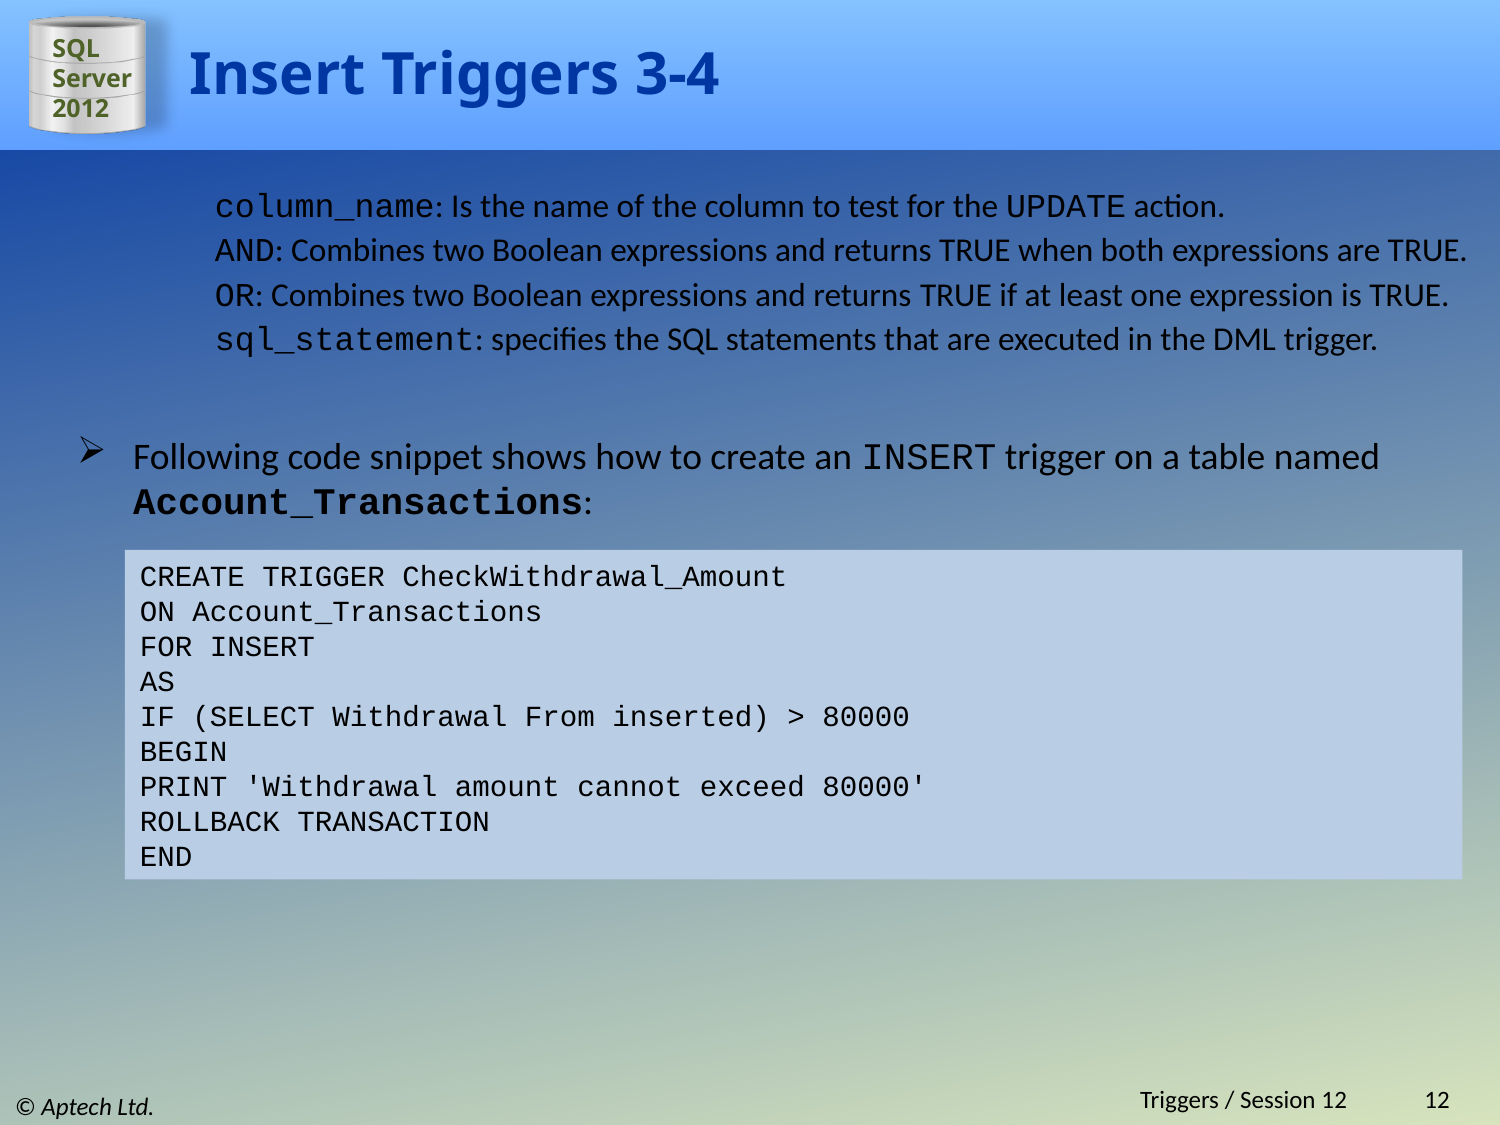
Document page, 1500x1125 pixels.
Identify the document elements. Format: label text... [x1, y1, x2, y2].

slide_number 12 [1363, 1084, 1465, 1113]
footer Triggers / Session 12 [375, 1084, 1363, 1113]
picture [24, 0, 150, 150]
title Insert Triggers 3-4 [174, 37, 1426, 106]
text_box column_name: Is the name of the column to test for the UPDATE action. AND: Combines two Boolean expressions and returns TRUE when both expressions are TRUE. OR: Combines two Boolean expressions and returns TRUE if at least one expression is TRUE. sql_statement: specifies the SQL statements that are executed in the DML trigger. [125, 187, 1500, 364]
text_box CREATE TRIGGER CheckWithdrawal_Amount ON Account_Transactions FOR INSERT AS IF (SELECT Withdrawal From inserted) > 80000 BEGIN PRINT 'Withdrawal amount cannot exceed 80000' ROLLBACK TRANSACTION END [124, 549, 1463, 880]
text_box Following code snippet shows how to create an INSERT trigger on a table named Account_Transactions: [62, 424, 1400, 530]
